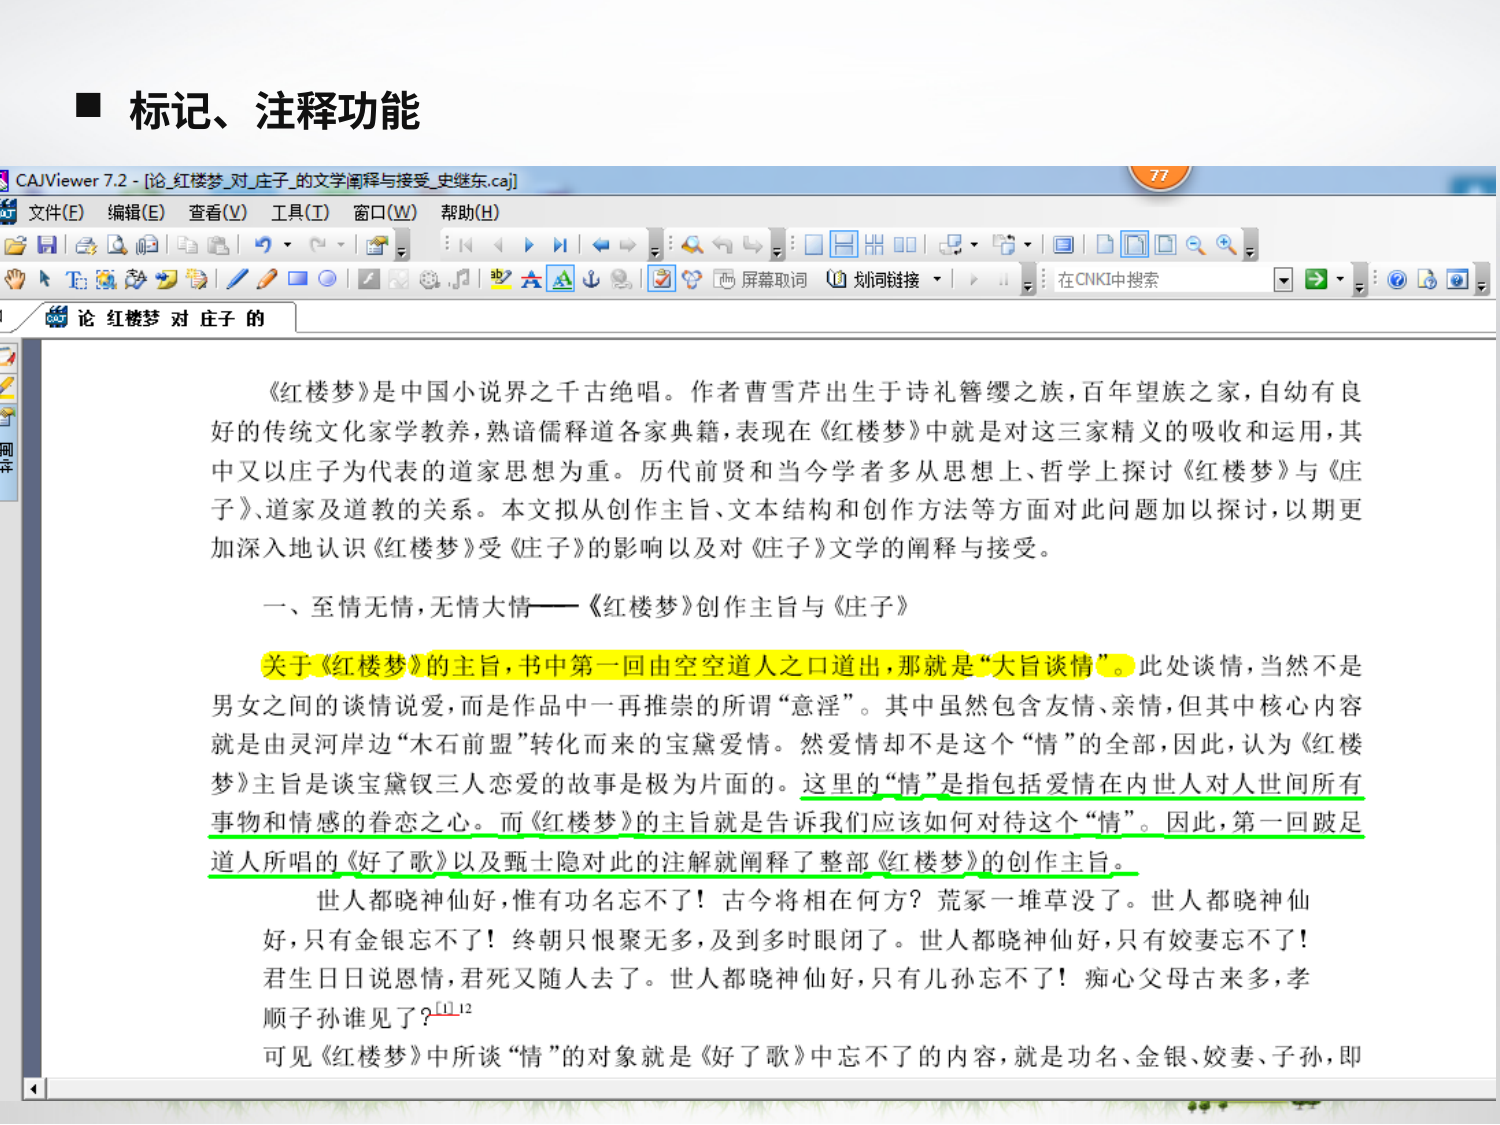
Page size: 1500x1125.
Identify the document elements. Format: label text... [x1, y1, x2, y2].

text_box 标记、注释功能 [58, 77, 437, 143]
picture [0, 0, 1500, 1124]
